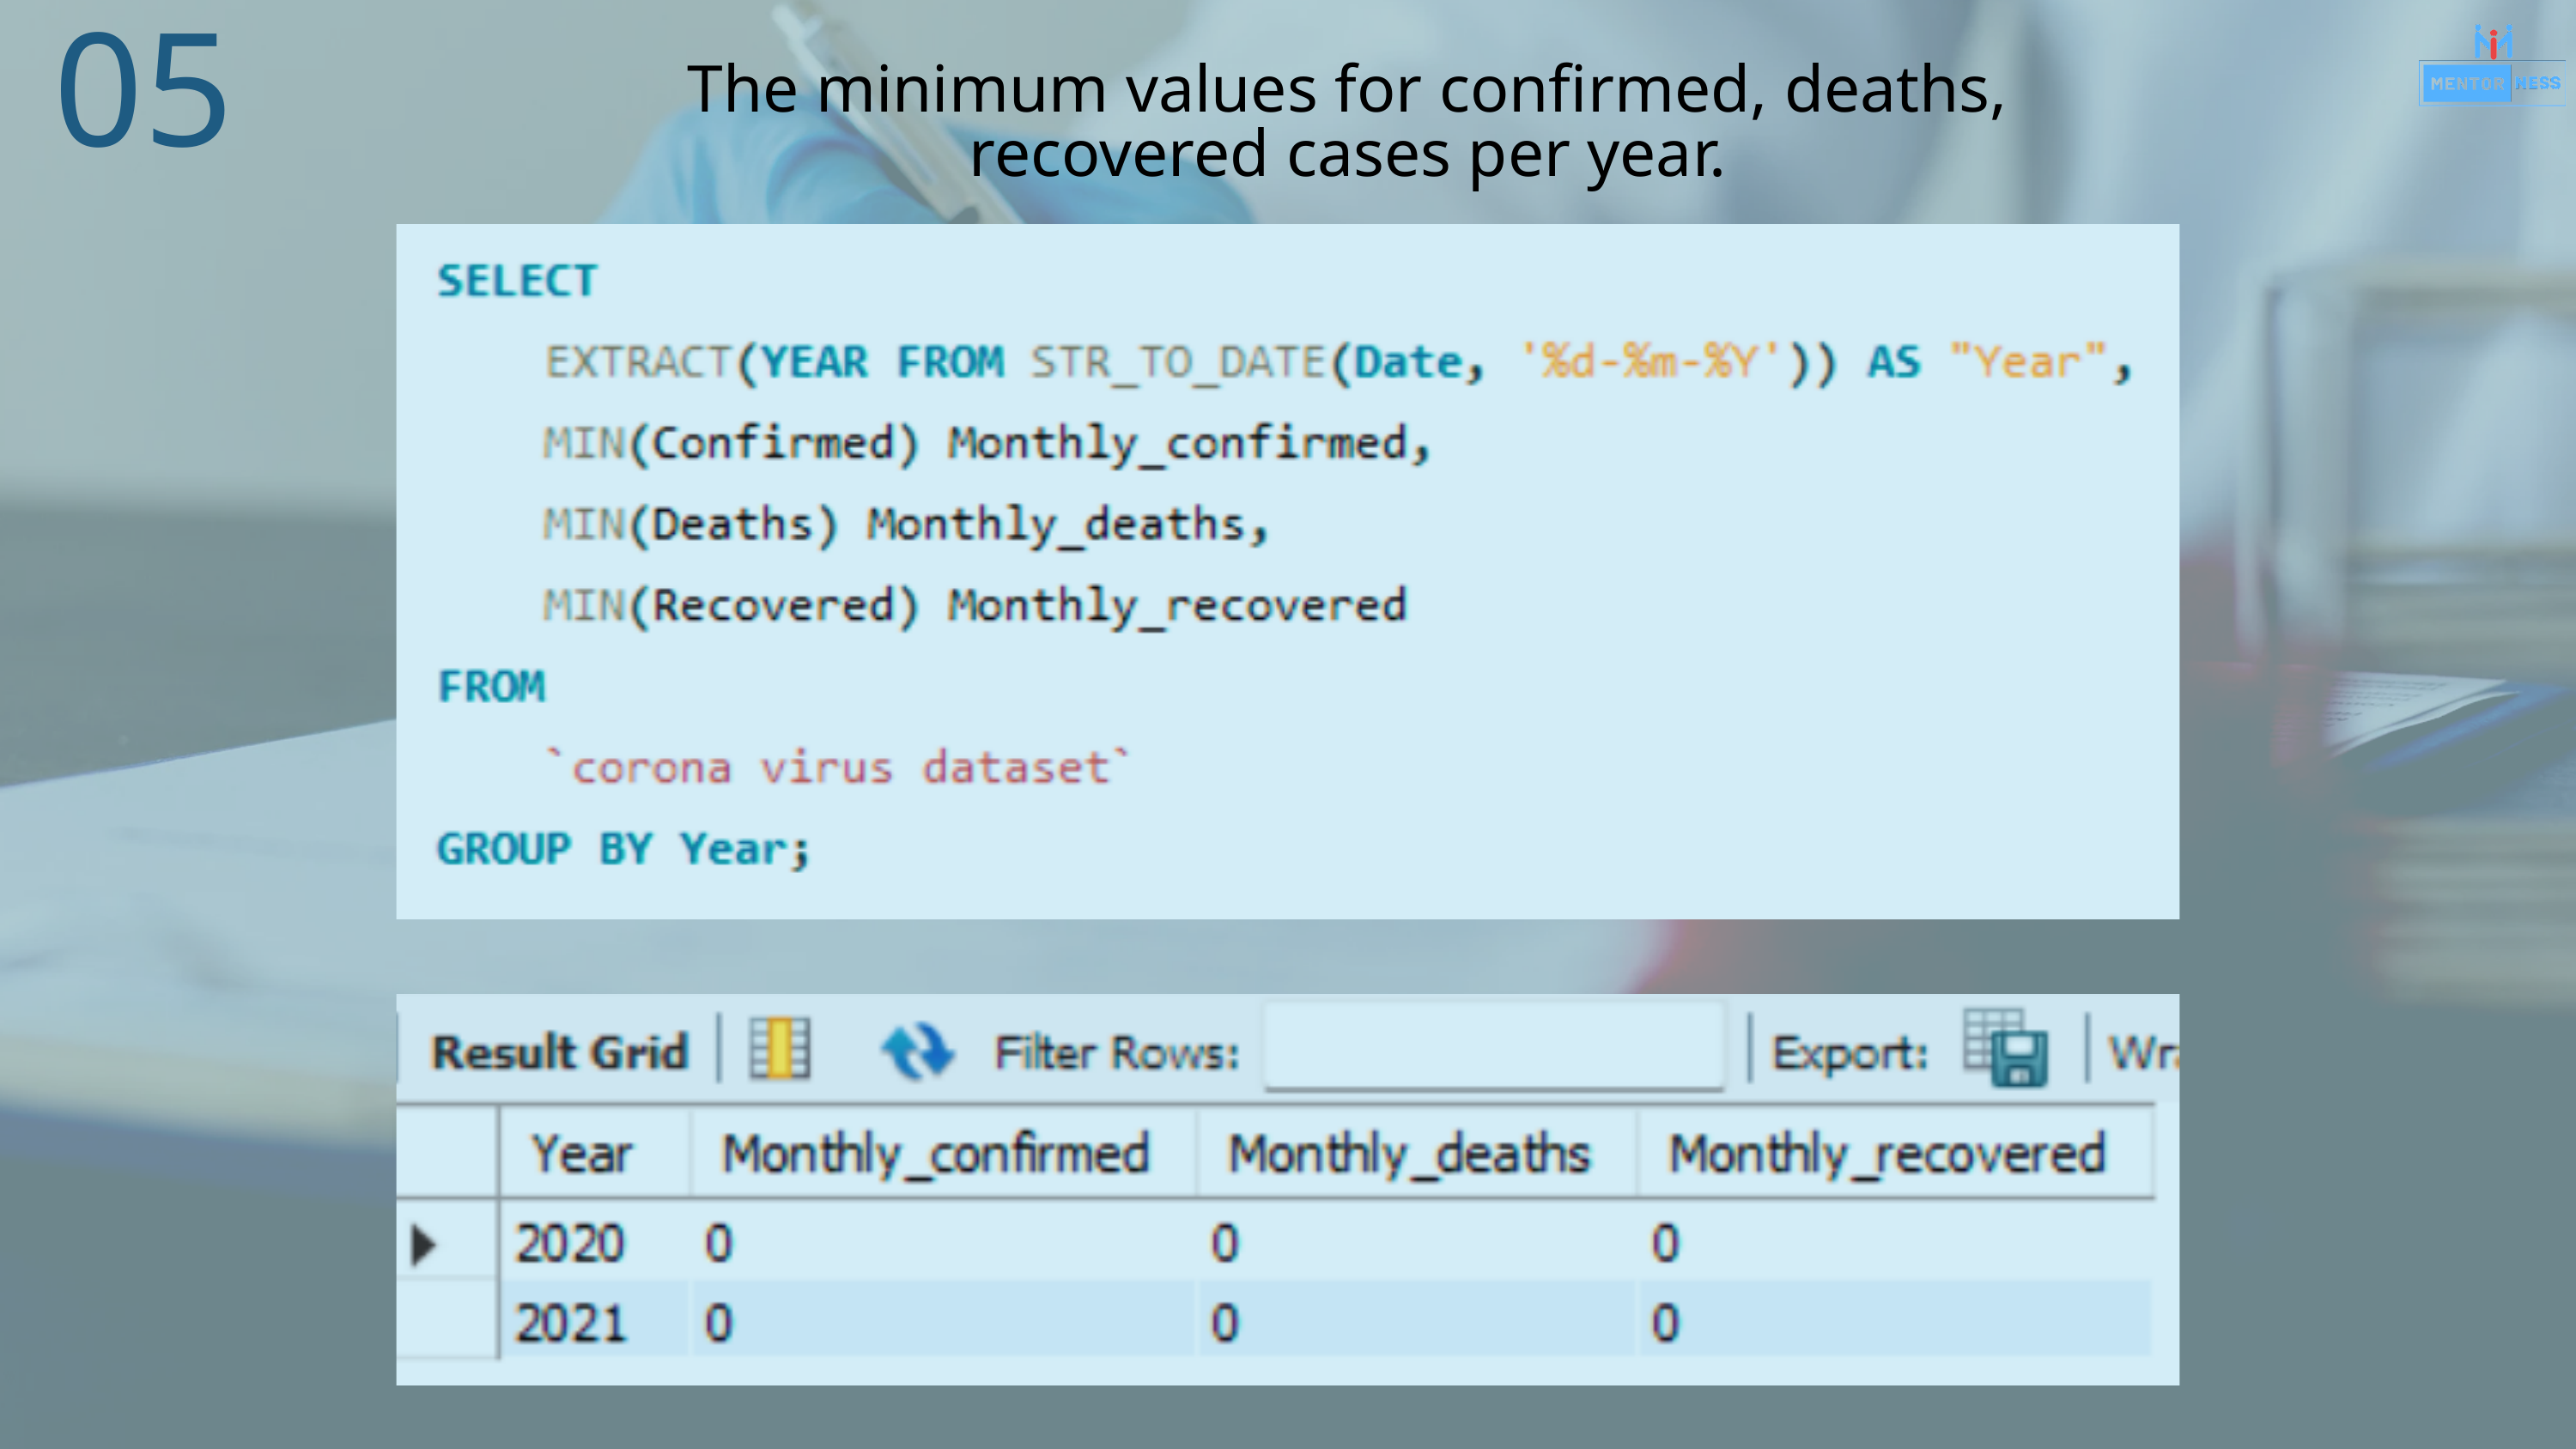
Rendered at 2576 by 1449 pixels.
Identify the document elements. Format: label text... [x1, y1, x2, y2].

text_box [0, 0, 2576, 1449]
text_box [396, 994, 2180, 1385]
text_box [2408, 0, 2576, 147]
text_box The minimum values for confirmed, deaths, recovered cases per year. [560, 60, 2136, 190]
text_box 05 [0, 0, 288, 179]
text_box [396, 224, 2180, 919]
